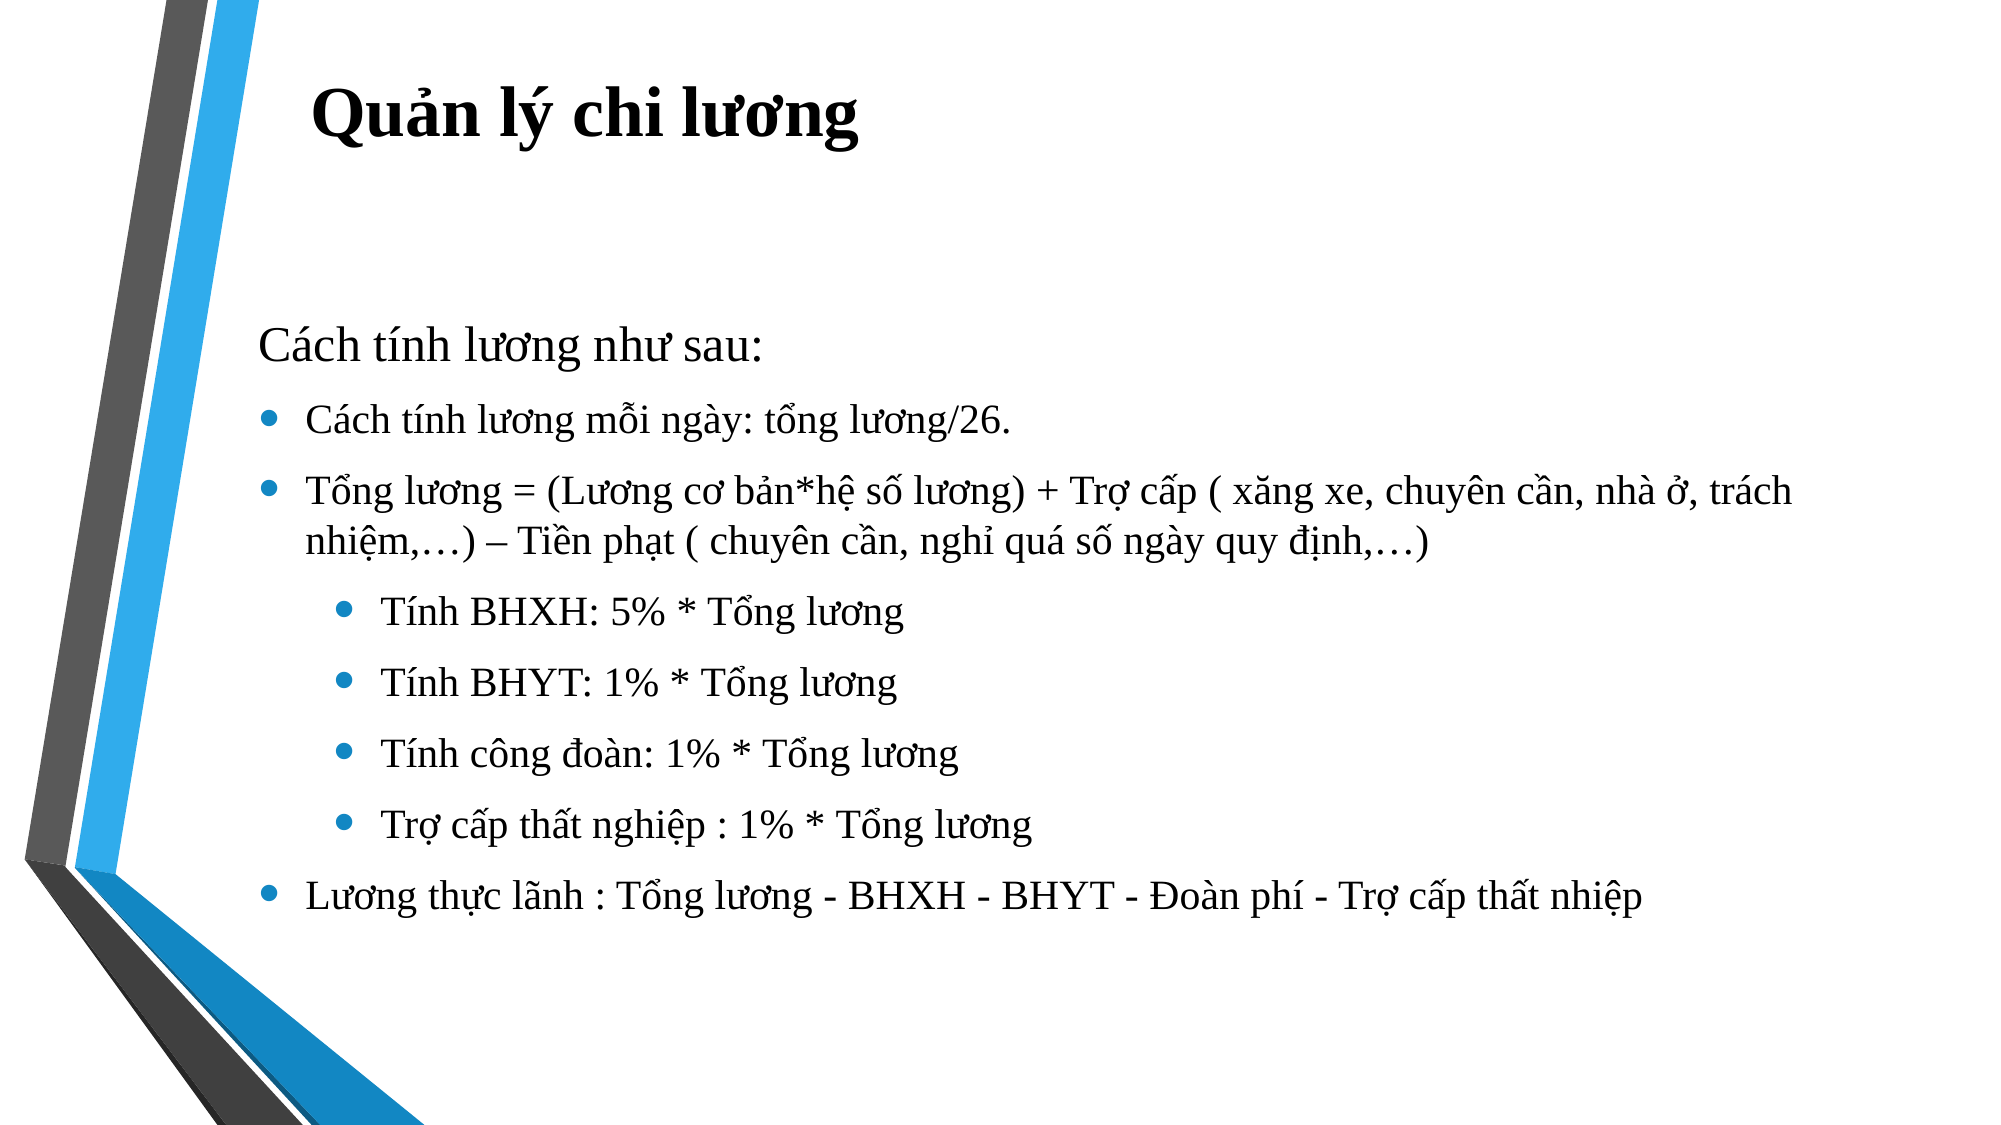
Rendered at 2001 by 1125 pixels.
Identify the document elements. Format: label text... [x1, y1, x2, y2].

title Quản lý chi lương [168, 56, 1002, 159]
list Cách tính lương như sau: Cách tính lương mỗi ngày: tổng lương/26. Tổng lương = (Lương cơ bản*hệ số lương) + Trợ cấp ( xăng xe, chuyên cần, nhà ở, trách nhiệm,…) – Tiền phạt ( chuyên cần, nghỉ quá số ngày quy định,…) Tính BHXH: 5% * Tổng lương Tính BHYT: 1% * Tổng lương Tính công đoàn: 1% * Tổng lương Trợ cấp thất nghiệp : 1% * Tổng lương Lương thực lãnh : Tổng lương - BHXH - BHYT - Đoàn phí - Trợ cấp thất nhiệp [243, 278, 1887, 950]
